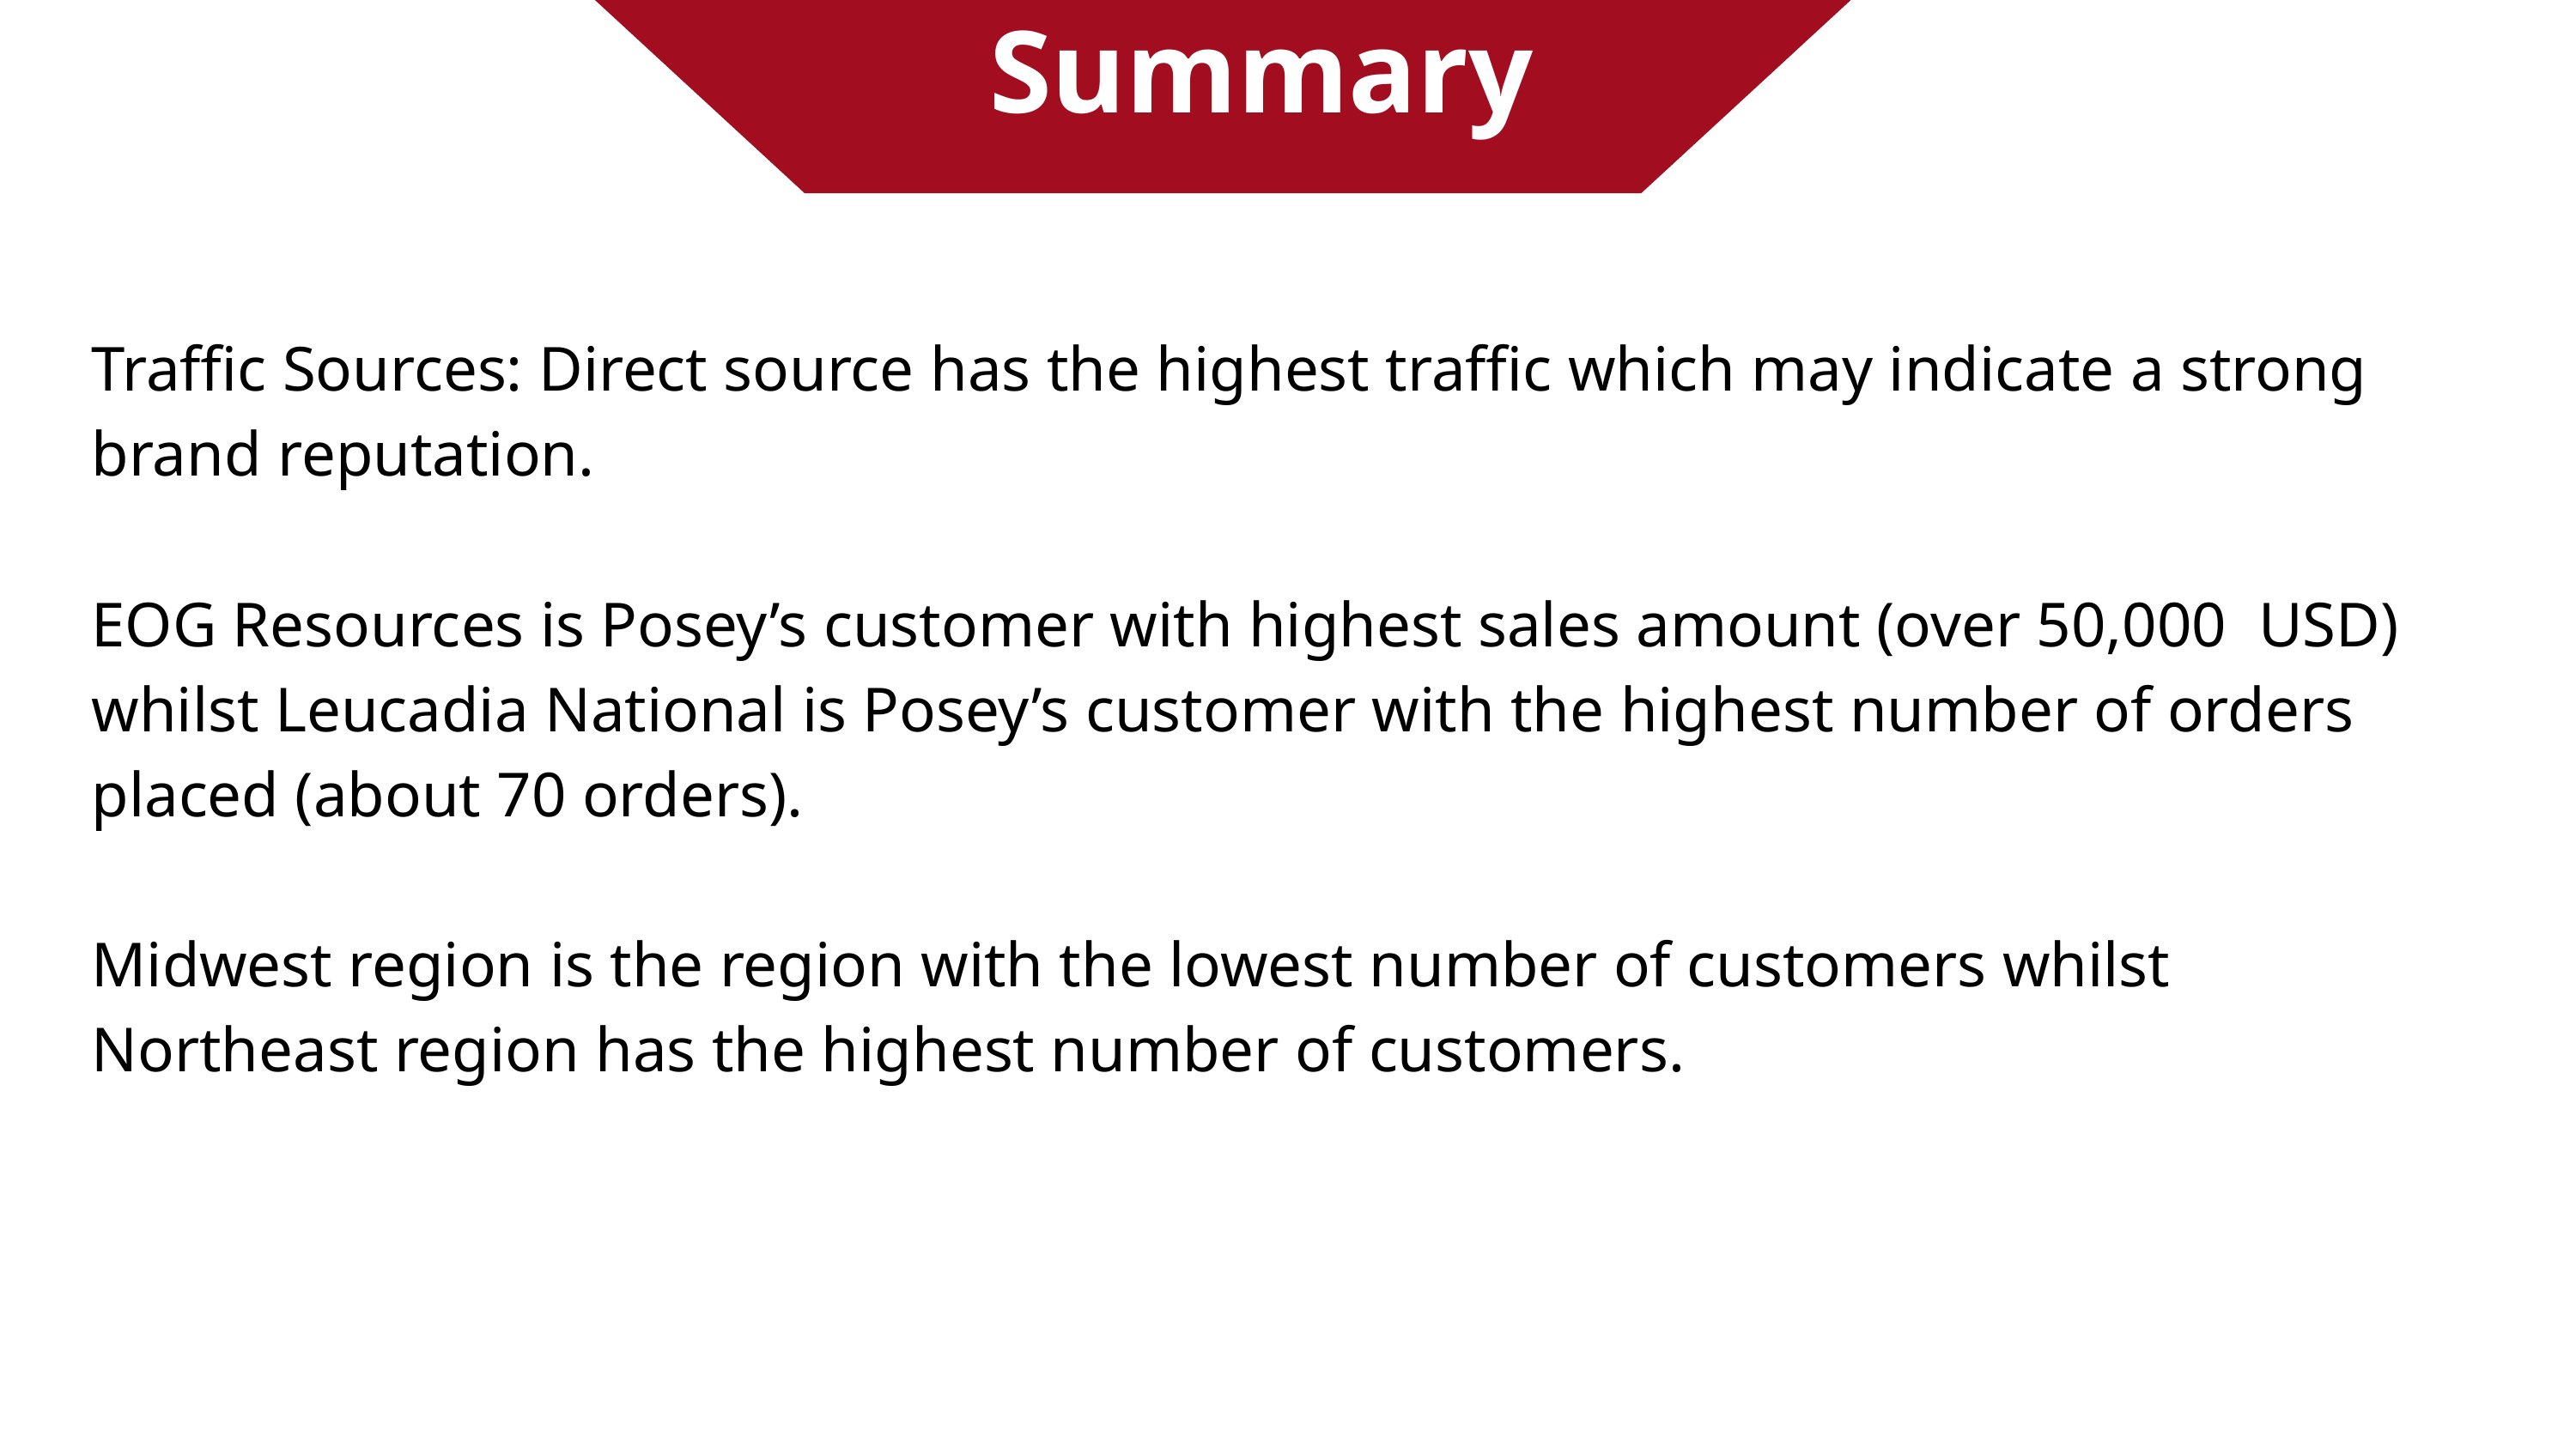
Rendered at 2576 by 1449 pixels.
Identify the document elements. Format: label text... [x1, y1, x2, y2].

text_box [289, 0, 2157, 194]
text_box Traffic Sources: Direct source has the highest traffic which may indicate a strong brand reputation. EOG Resources is Posey’s customer with highest sales amount (over 50,000 USD) whilst Leucadia National is Posey’s customer with the highest number of orders placed (about 70 orders). Midwest region is the region with the lowest number of customers whilst Northeast region has the highest number of customers. [91, 318, 2432, 1170]
